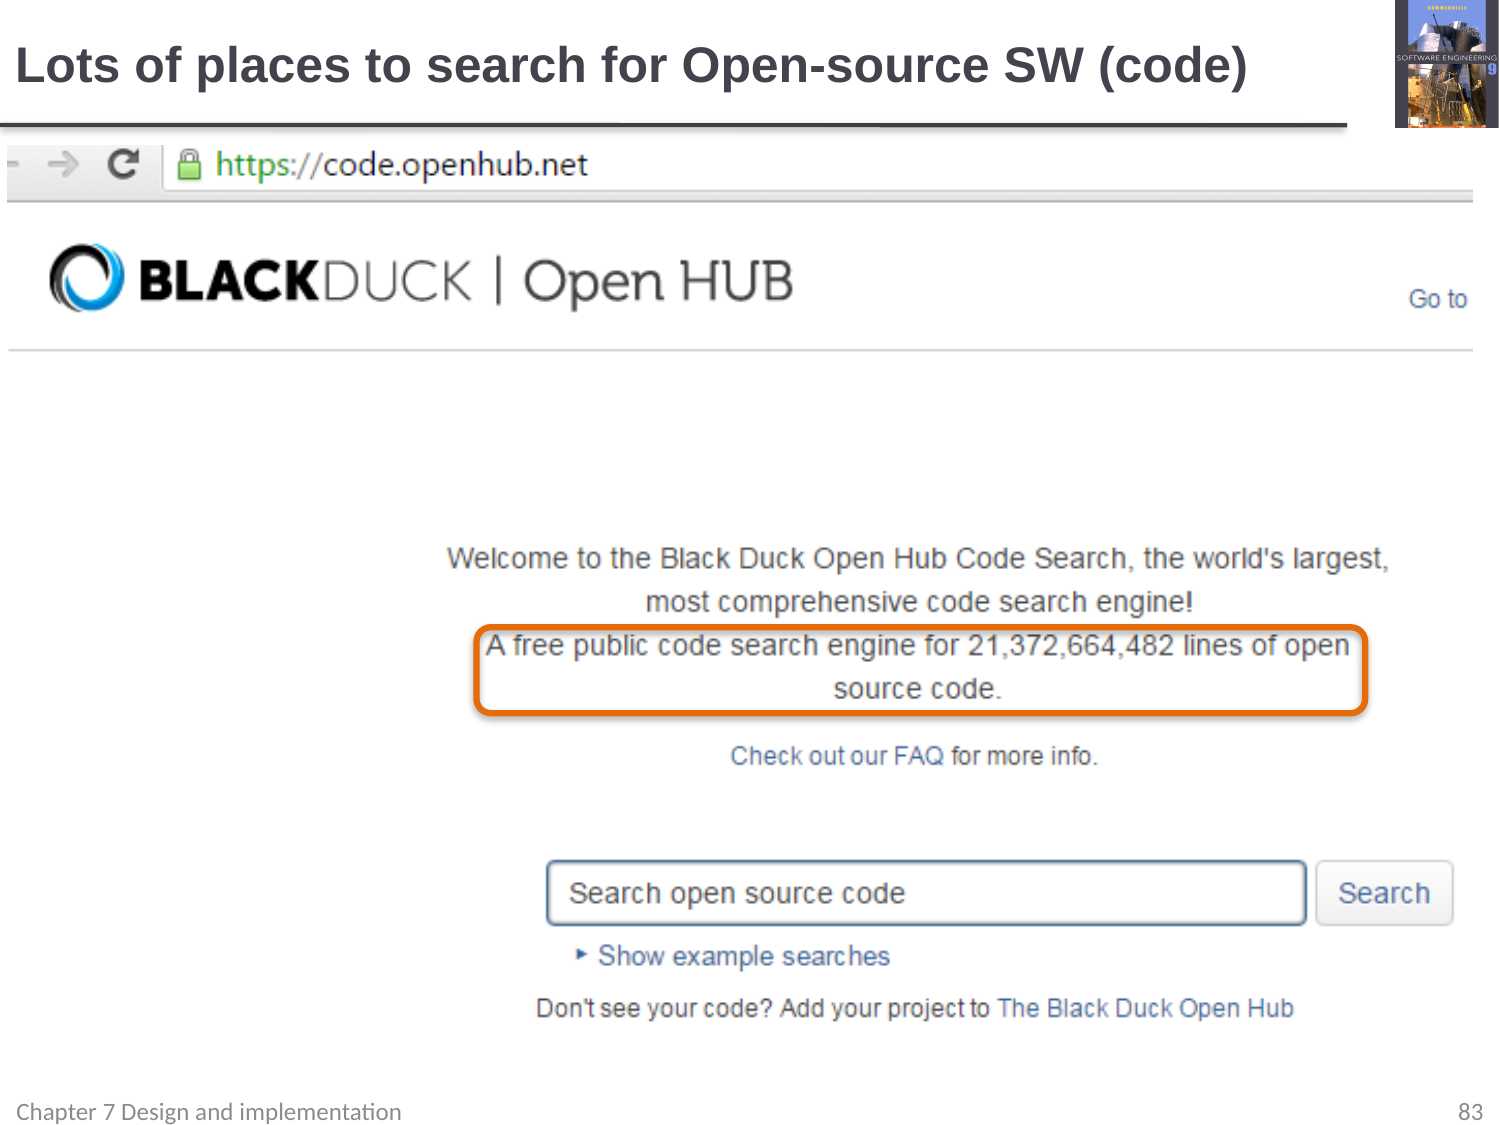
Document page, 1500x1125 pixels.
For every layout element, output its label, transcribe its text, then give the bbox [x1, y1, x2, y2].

picture [7, 145, 1474, 1062]
picture [1395, 0, 1499, 128]
slide_number 83 [1148, 1095, 1499, 1125]
footer Chapter 7 Design and implementation [1, 1095, 477, 1125]
title Lots of places to search for Open-source SW (code) [0, 0, 1397, 126]
